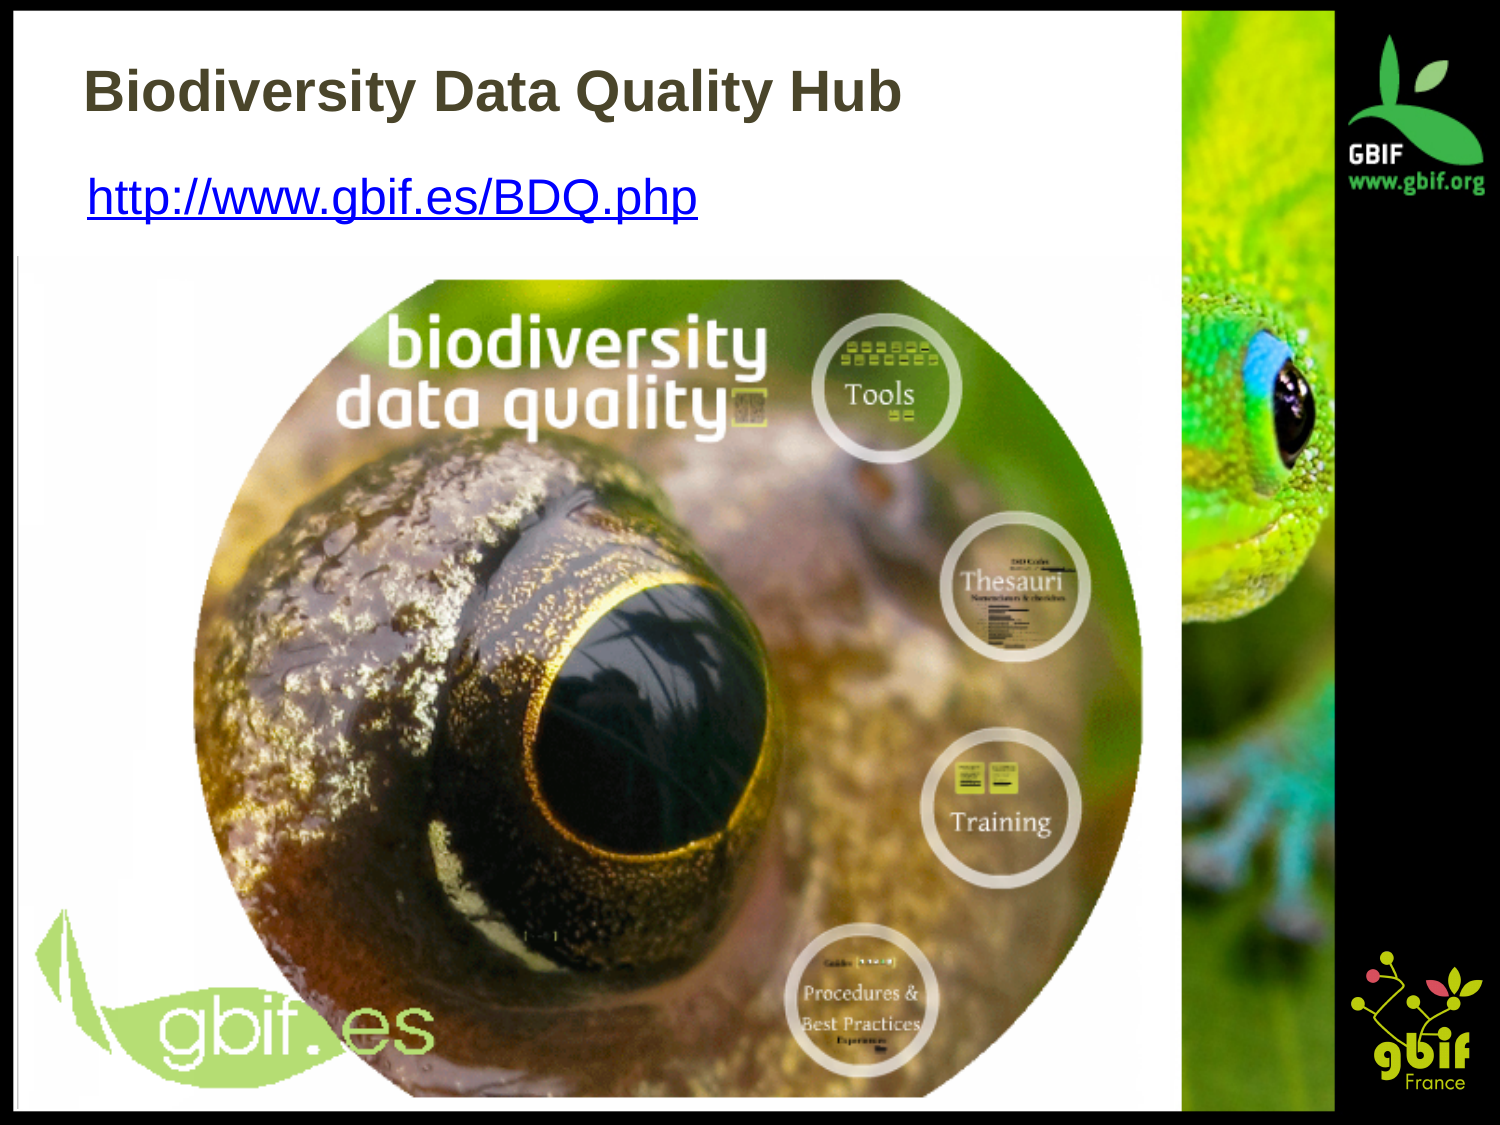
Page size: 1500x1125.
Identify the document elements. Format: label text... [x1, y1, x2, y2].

picture [0, 0, 1500, 1125]
text_box Biodiversity Data Quality Hub [68, 45, 987, 131]
text_box http://www.gbif.es/BDQ.php [72, 156, 714, 232]
